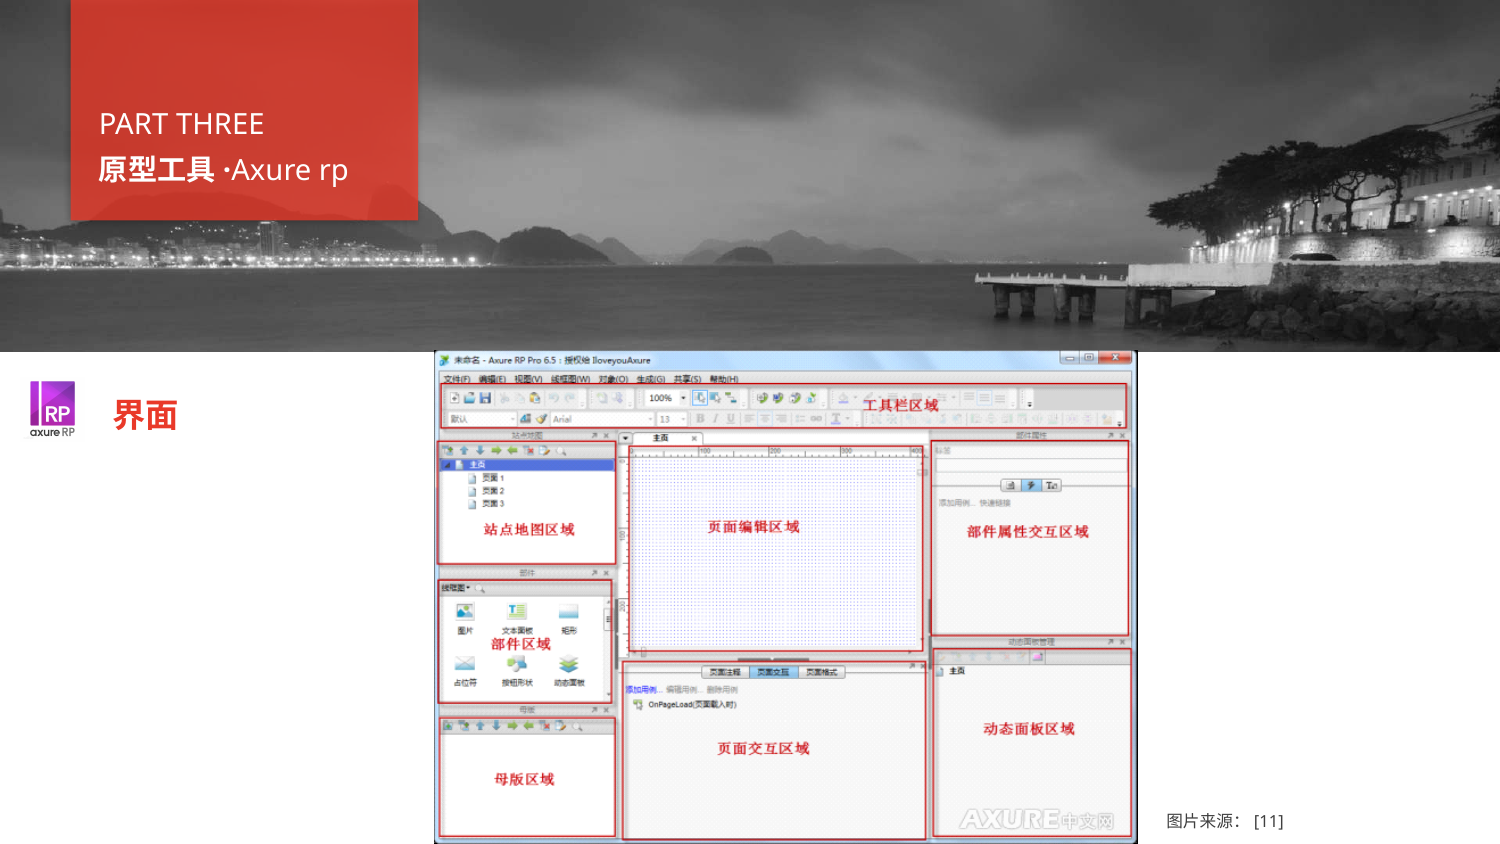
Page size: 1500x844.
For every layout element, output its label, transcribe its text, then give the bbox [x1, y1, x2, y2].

text_box 界面 [98, 386, 429, 441]
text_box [70, 0, 435, 221]
text_box 图片来源：[11] [1151, 797, 1321, 838]
picture [0, 0, 1500, 844]
picture [19, 377, 85, 443]
